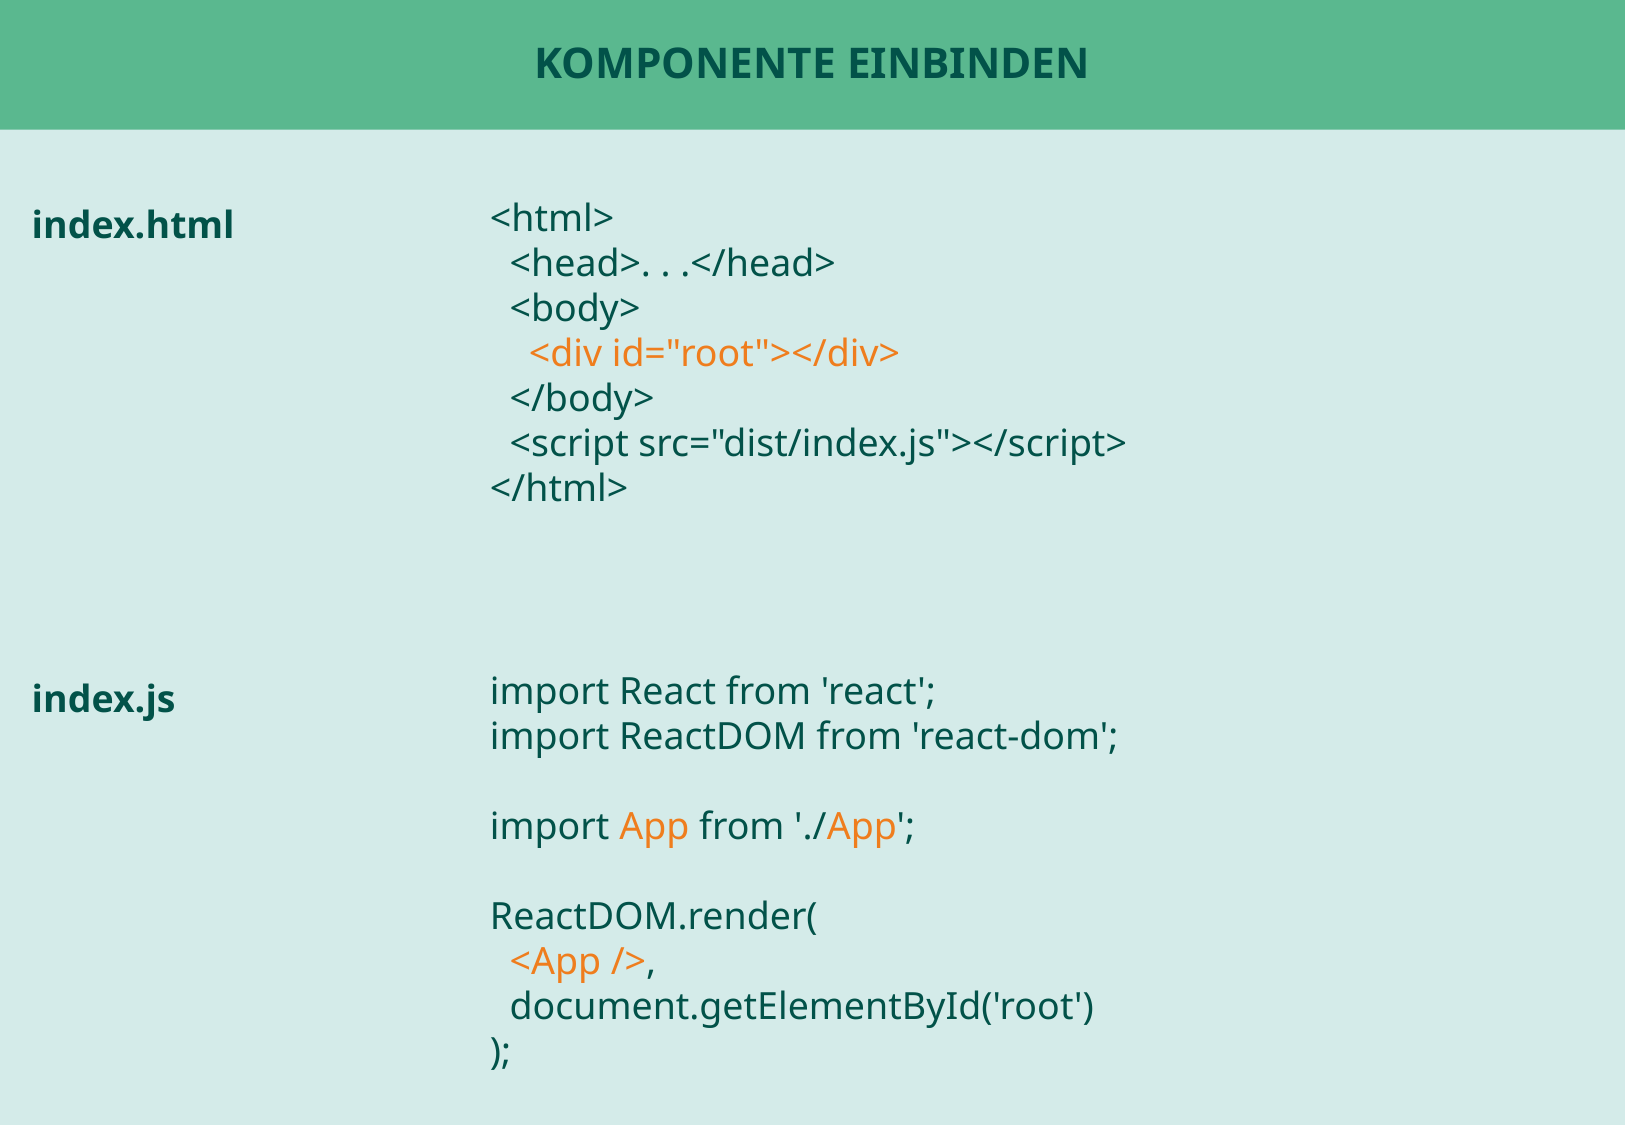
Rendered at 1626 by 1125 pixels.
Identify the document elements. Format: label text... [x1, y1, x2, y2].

text_box <html> <head>. . .</head> <body> <div id="root"></div> </body> <script src="dist/index.js"></script> </html> [490, 194, 1499, 510]
text_box index.html [16, 194, 418, 254]
text_box import React from 'react'; import ReactDOM from 'react-dom'; import App from './App'; ReactDOM.render( <App />, document.getElementById('root') ); [490, 667, 1499, 1073]
text_box index.js [16, 667, 418, 728]
title Komponente einbinden [0, 0, 1625, 130]
